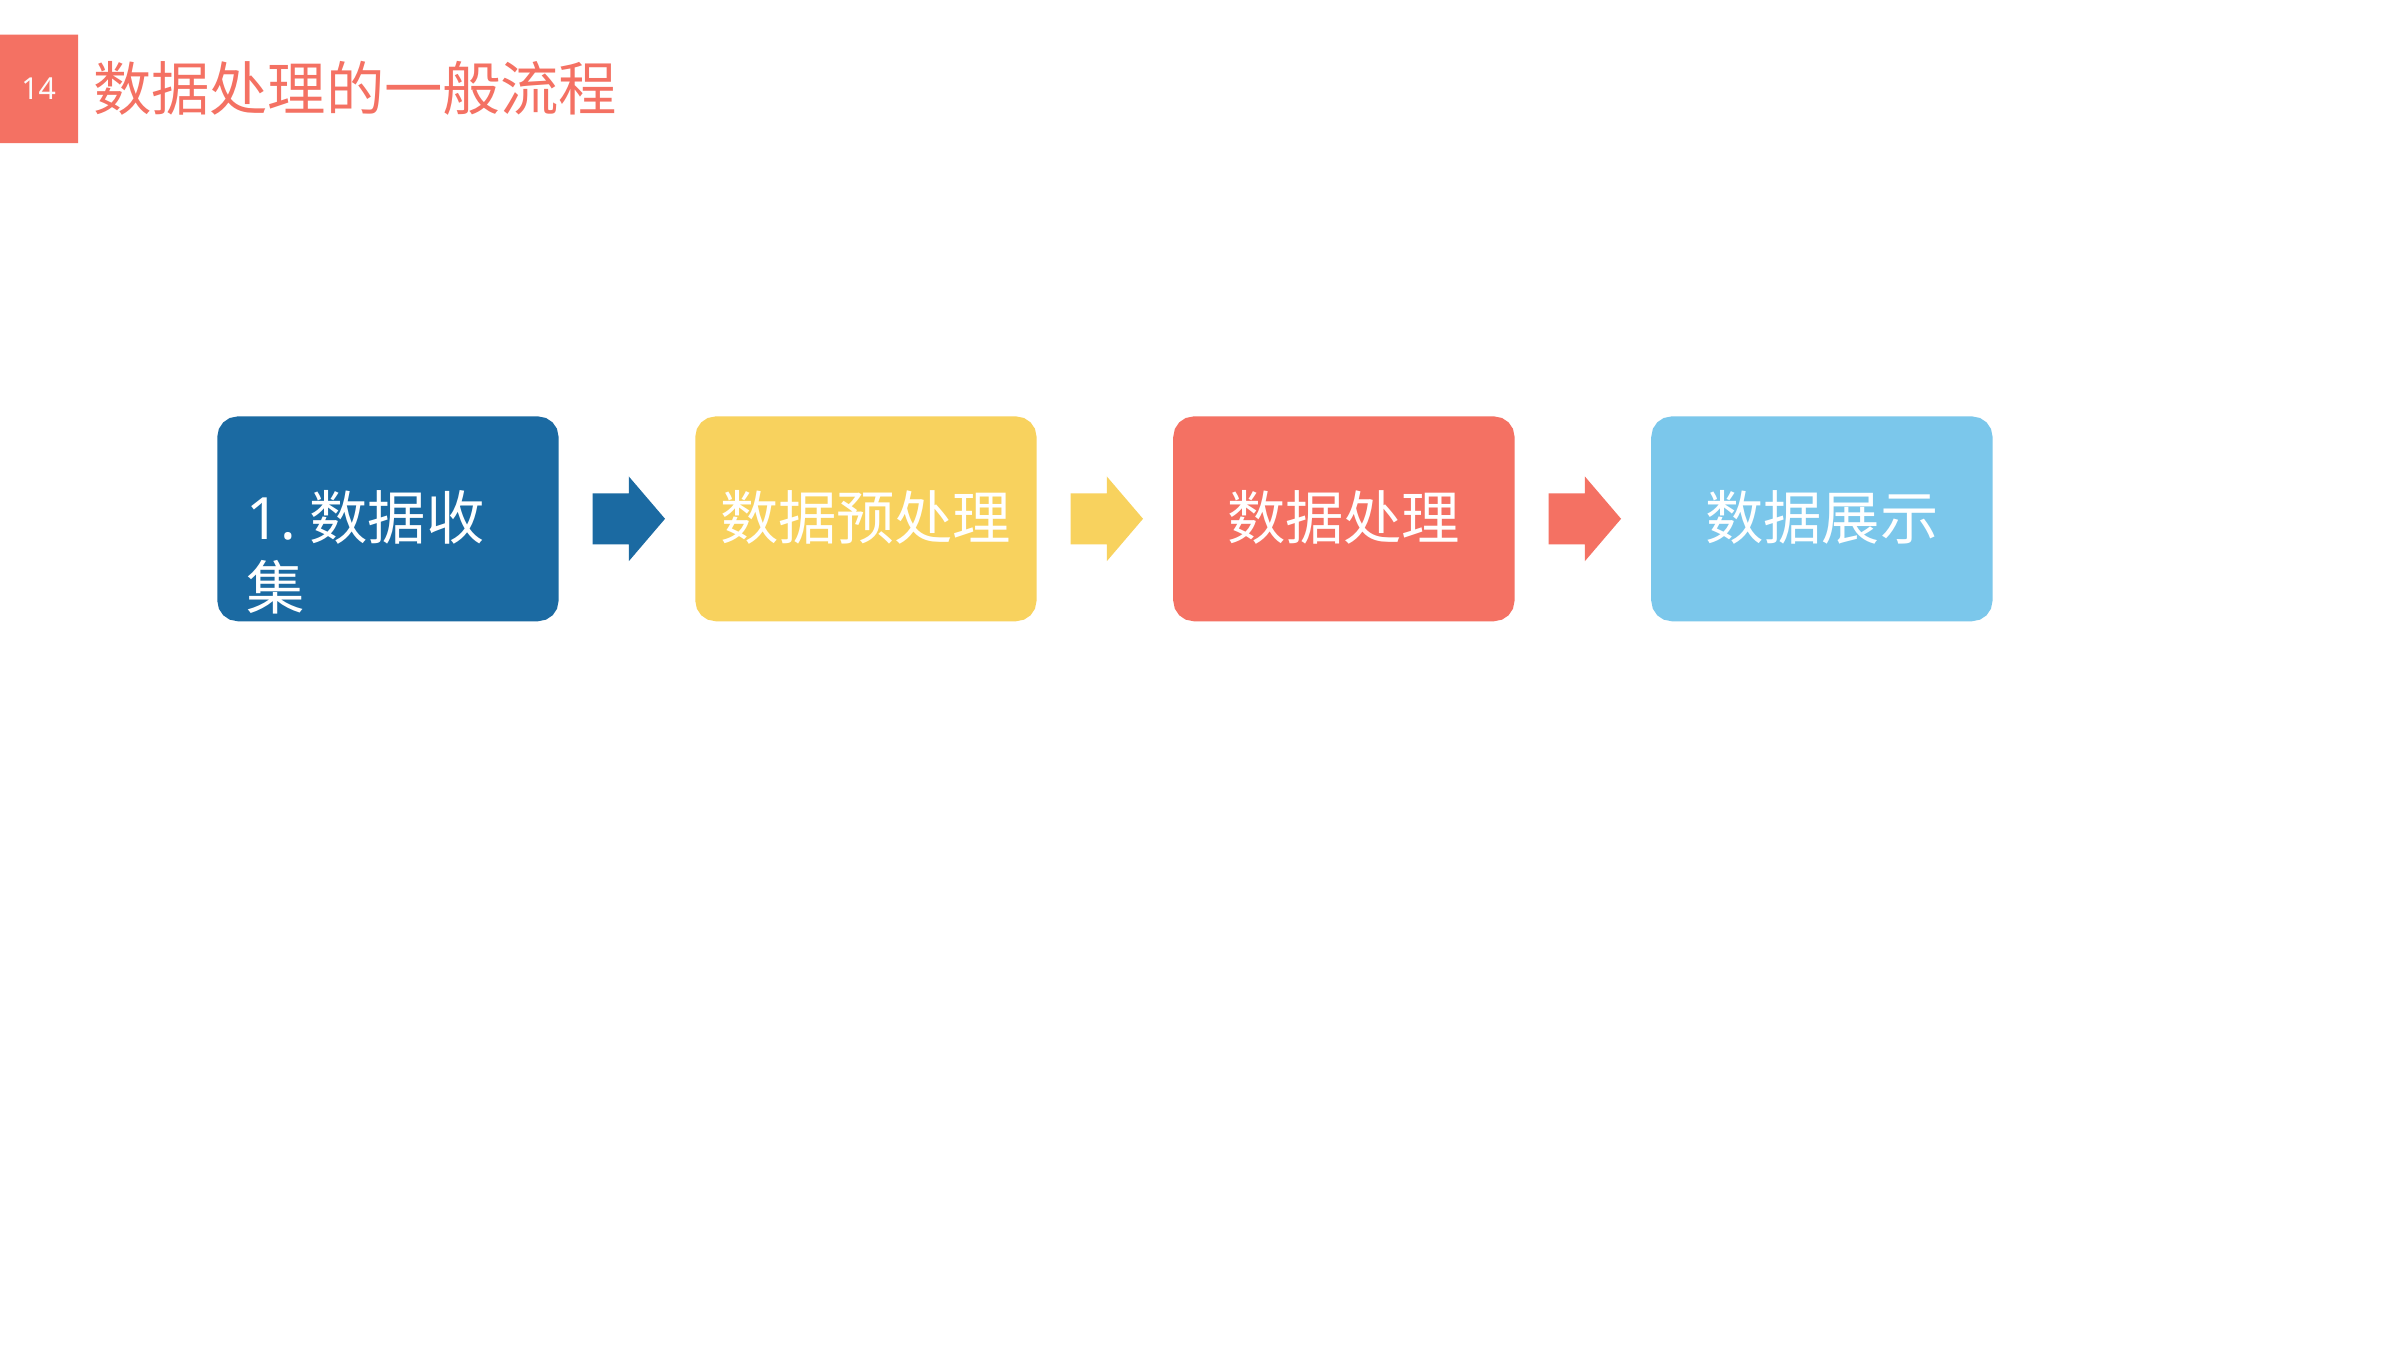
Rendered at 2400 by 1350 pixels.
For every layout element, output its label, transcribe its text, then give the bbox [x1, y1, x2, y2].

text_box 1.数据收集 [244, 479, 531, 622]
text_box 数据处理 [1225, 479, 1463, 552]
text_box [217, 416, 559, 622]
text_box [1651, 416, 1993, 622]
text_box [1070, 476, 1144, 562]
text_box 数据展示 [1703, 479, 1941, 552]
text_box [0, 34, 79, 144]
title 数据处理的一般流程 [91, 49, 621, 278]
text_box 数据预处理 [717, 479, 1014, 552]
text_box [695, 416, 1037, 622]
text_box [592, 476, 666, 562]
text_box [1548, 476, 1622, 562]
text_box 14 [19, 67, 59, 106]
text_box [1173, 416, 1515, 622]
